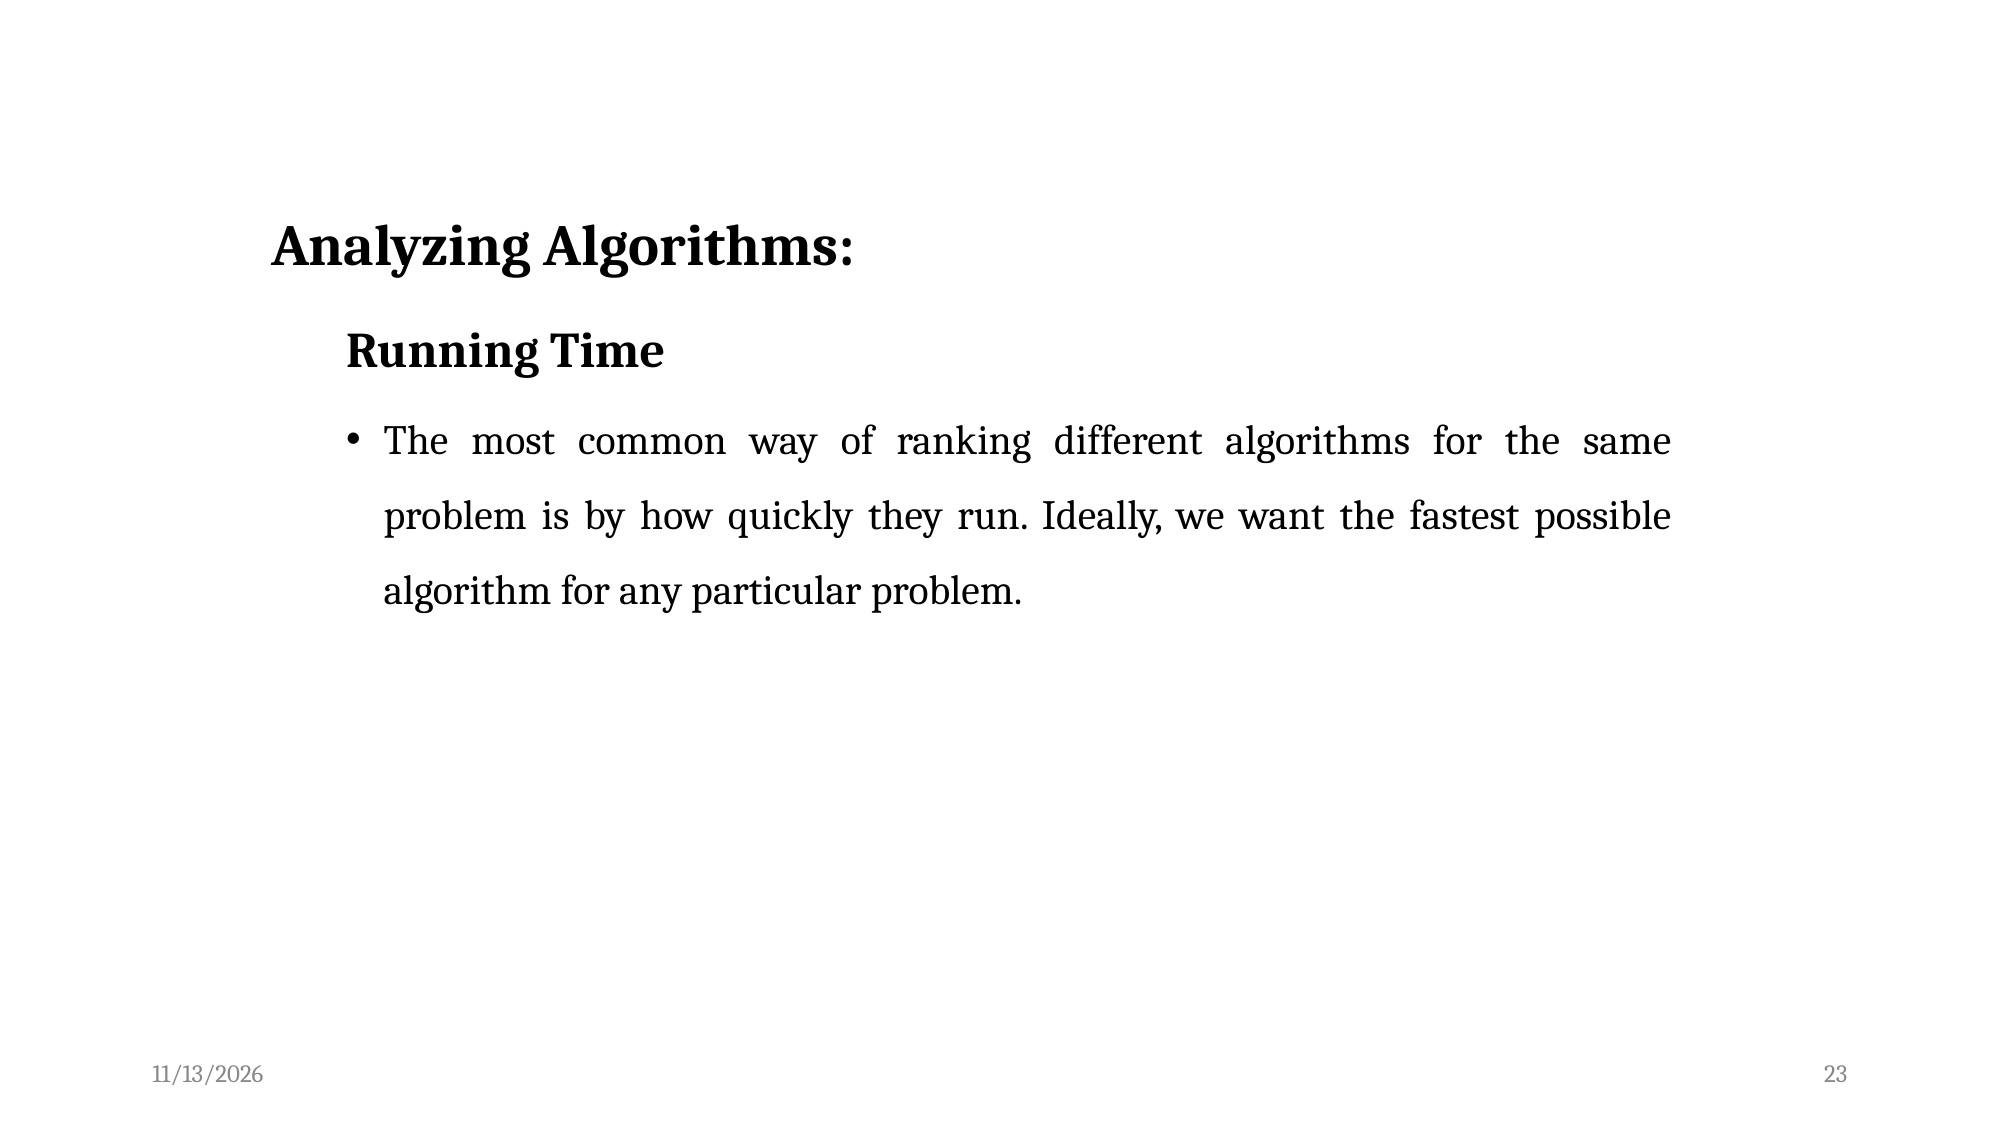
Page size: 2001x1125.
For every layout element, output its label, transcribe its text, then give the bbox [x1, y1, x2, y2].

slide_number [137, 1042, 588, 1103]
slide_number 23 [1412, 1042, 1863, 1103]
list Analyzing Algorithms: Running Time The most common way of ranking different algorithms for the same problem is by how quickly they run. Ideally, we want the fastest possible algorithm for any particular problem. [256, 164, 1687, 879]
